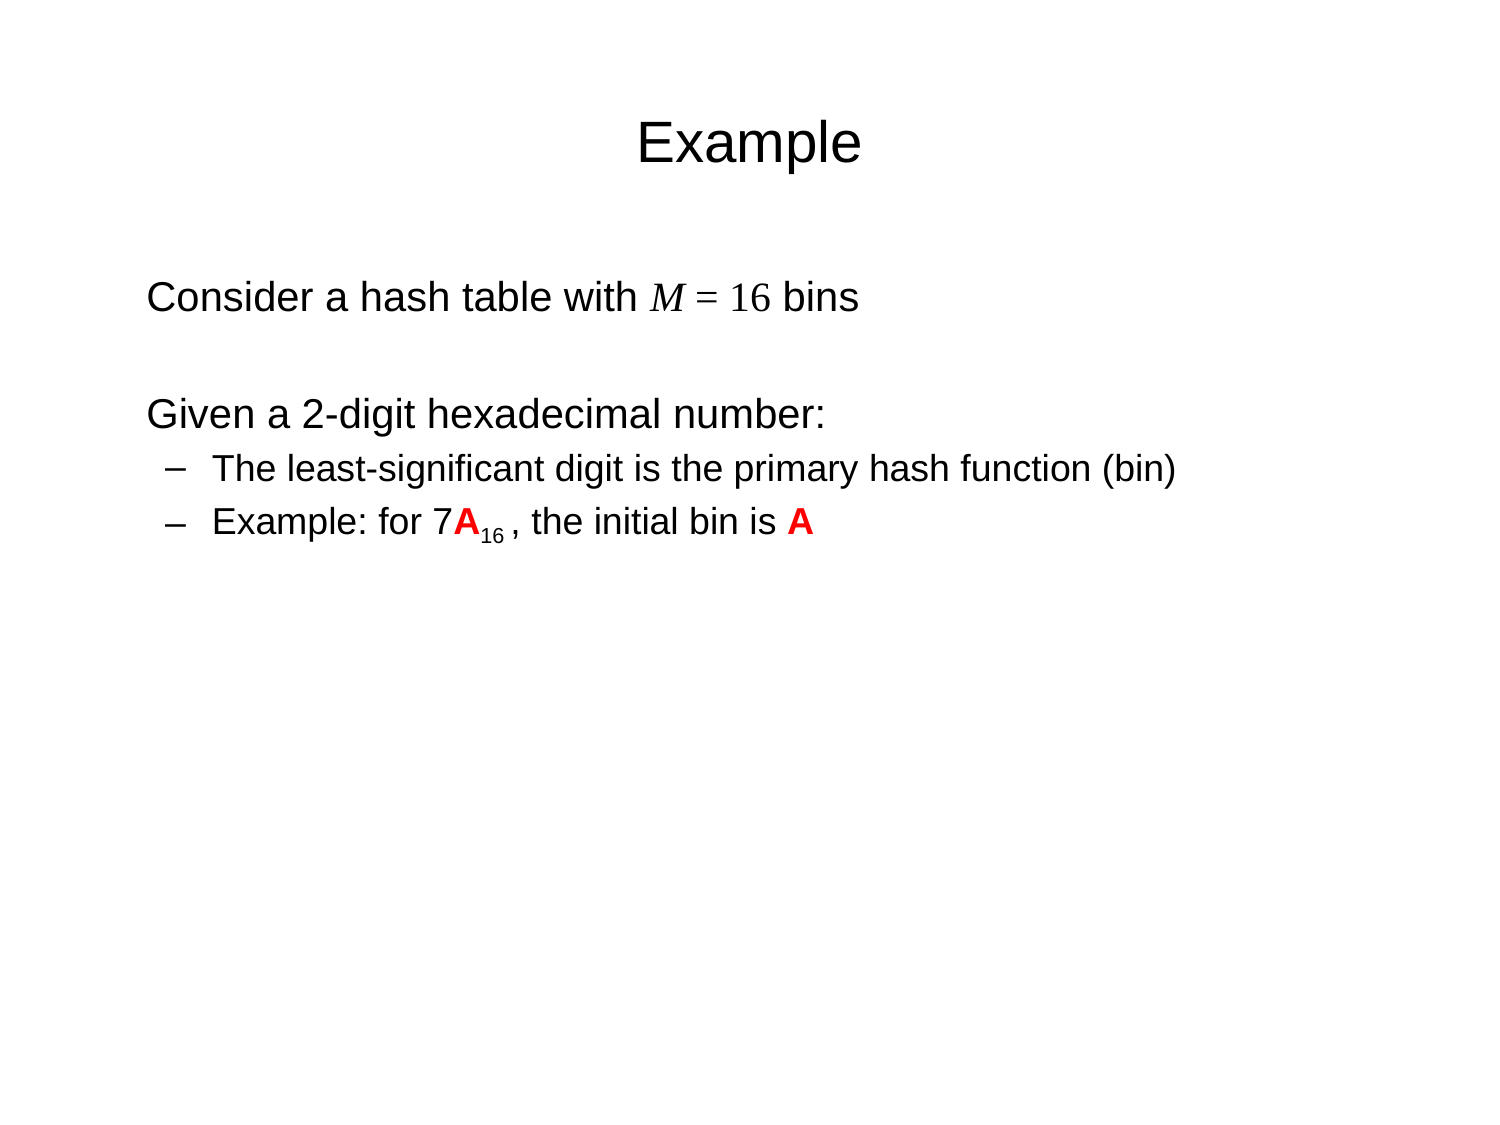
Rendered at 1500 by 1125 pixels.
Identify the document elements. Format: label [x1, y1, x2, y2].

list [74, 262, 1426, 1006]
title [74, 44, 1426, 233]
